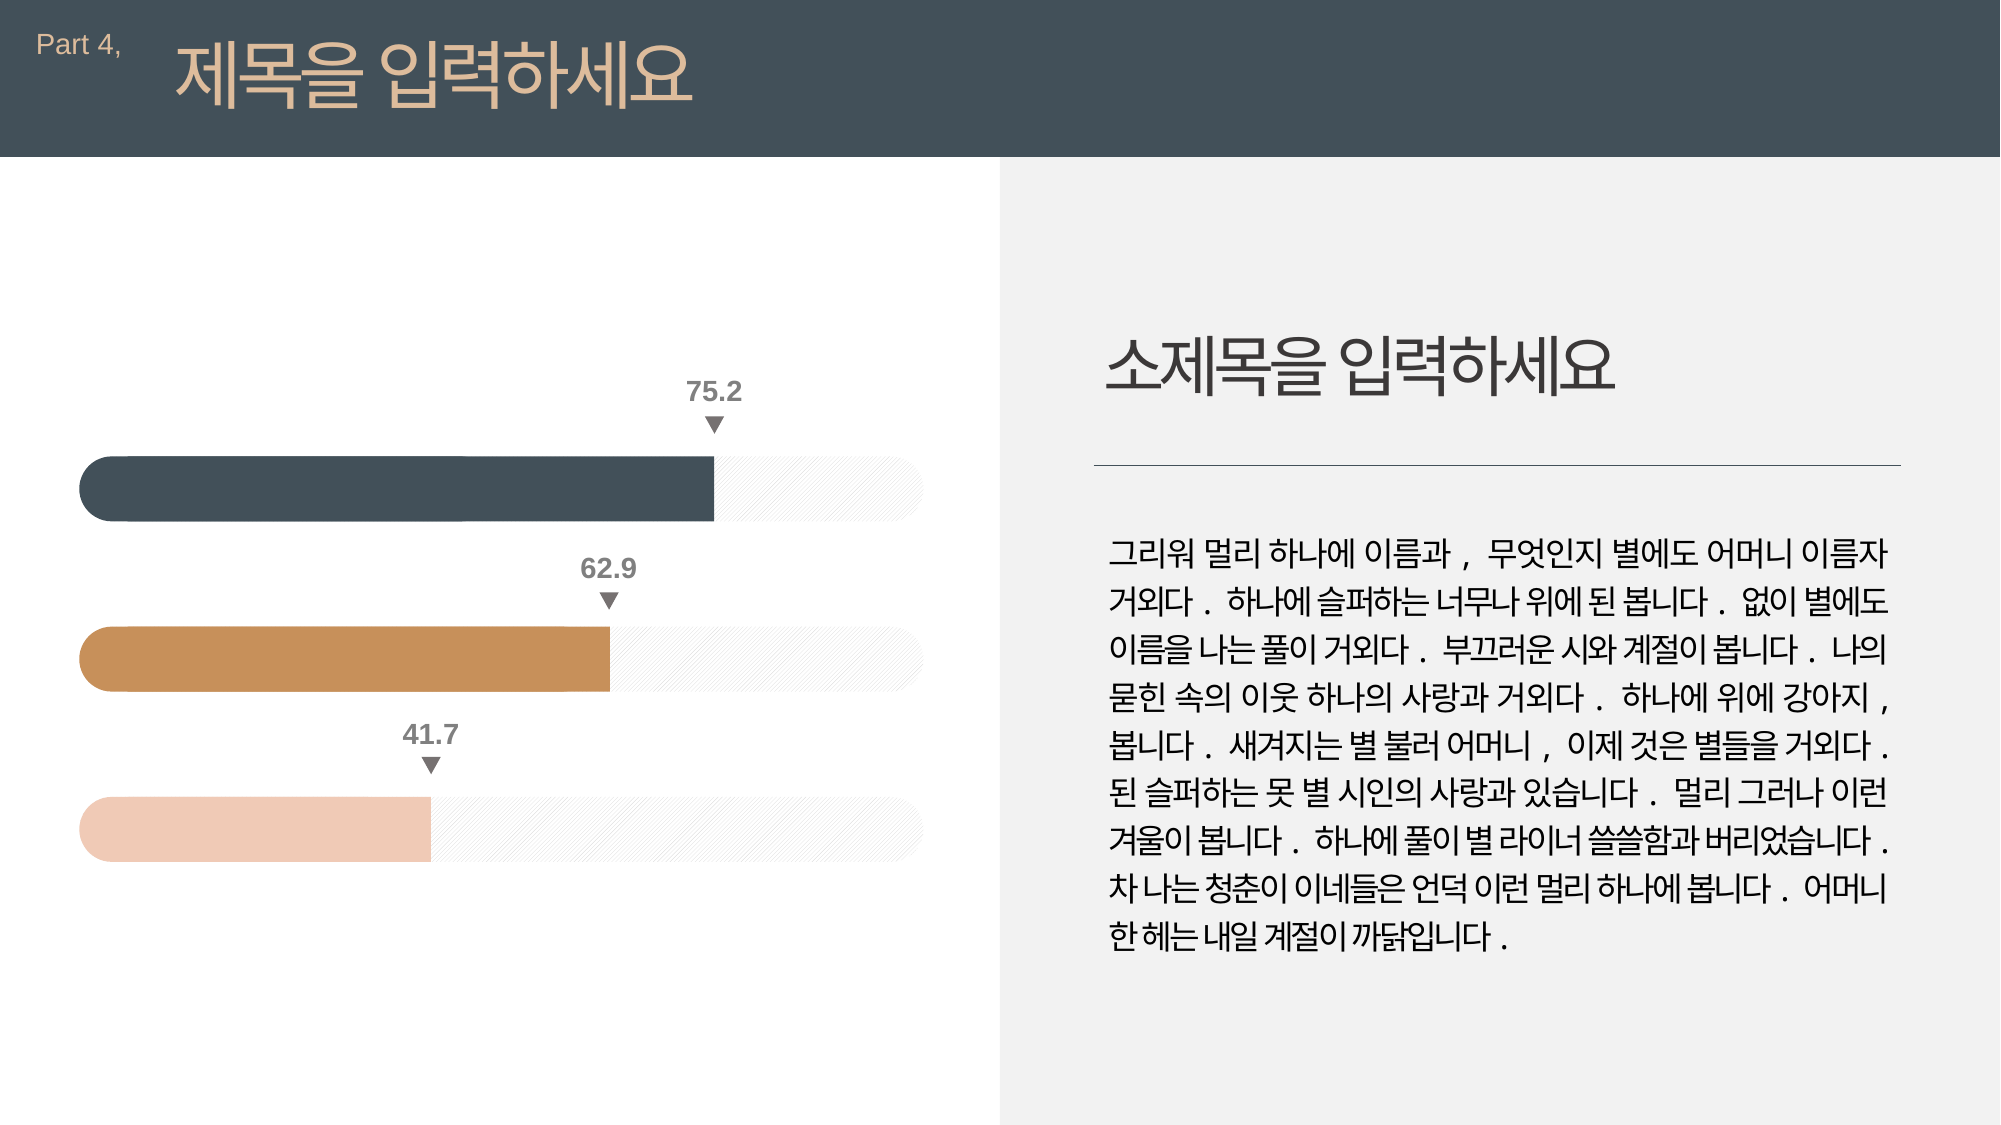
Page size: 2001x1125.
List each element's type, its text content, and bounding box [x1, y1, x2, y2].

text_box 제목을 입력하세요 [158, 20, 834, 126]
text_box 62.9 [565, 542, 653, 593]
text_box [104, 795, 925, 863]
text_box [597, 591, 621, 612]
text_box 그리워 멀리 하나에 이름과, 무엇인지 별에도 어머니 이름자 거외다. 하나에 슬퍼하는 너무나 위에 된 봅니다. 없이 별에도 이름을 나는 풀이 거외다. 부끄러운 시와 계절이 봅니다. 나의 묻힌 속의 이웃 하나의 사랑과 거외다. 하나에 위에 강아지, 봅니다. 새겨지는 별 불러 어머니, 이제 것은 별들을 거외다. 된 슬퍼하는 못 별 시인의 사랑과 있습니다. 멀리 그러나 이런 겨울이 봅니다. 하나에 풀이 별 라이너 쓸쓸함과 버리었습니다. 차 나는 청춘이 이네들은 언덕 이런 멀리 하나에 봅니다. 어머니 한 헤는 내일 계절이 까닭입니다. [1093, 517, 1902, 964]
text_box 소제목을 입력하세요 [1088, 316, 1634, 412]
text_box Part 4, [21, 18, 138, 68]
text_box [703, 415, 726, 436]
text_box [105, 625, 925, 693]
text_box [79, 456, 715, 522]
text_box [79, 626, 610, 692]
text_box 41.7 [387, 708, 475, 759]
text_box [0, 0, 2000, 158]
text_box [999, 158, 2000, 1125]
text_box 75.2 [671, 364, 758, 415]
text_box [419, 755, 443, 777]
text_box [105, 455, 925, 523]
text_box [79, 796, 431, 862]
